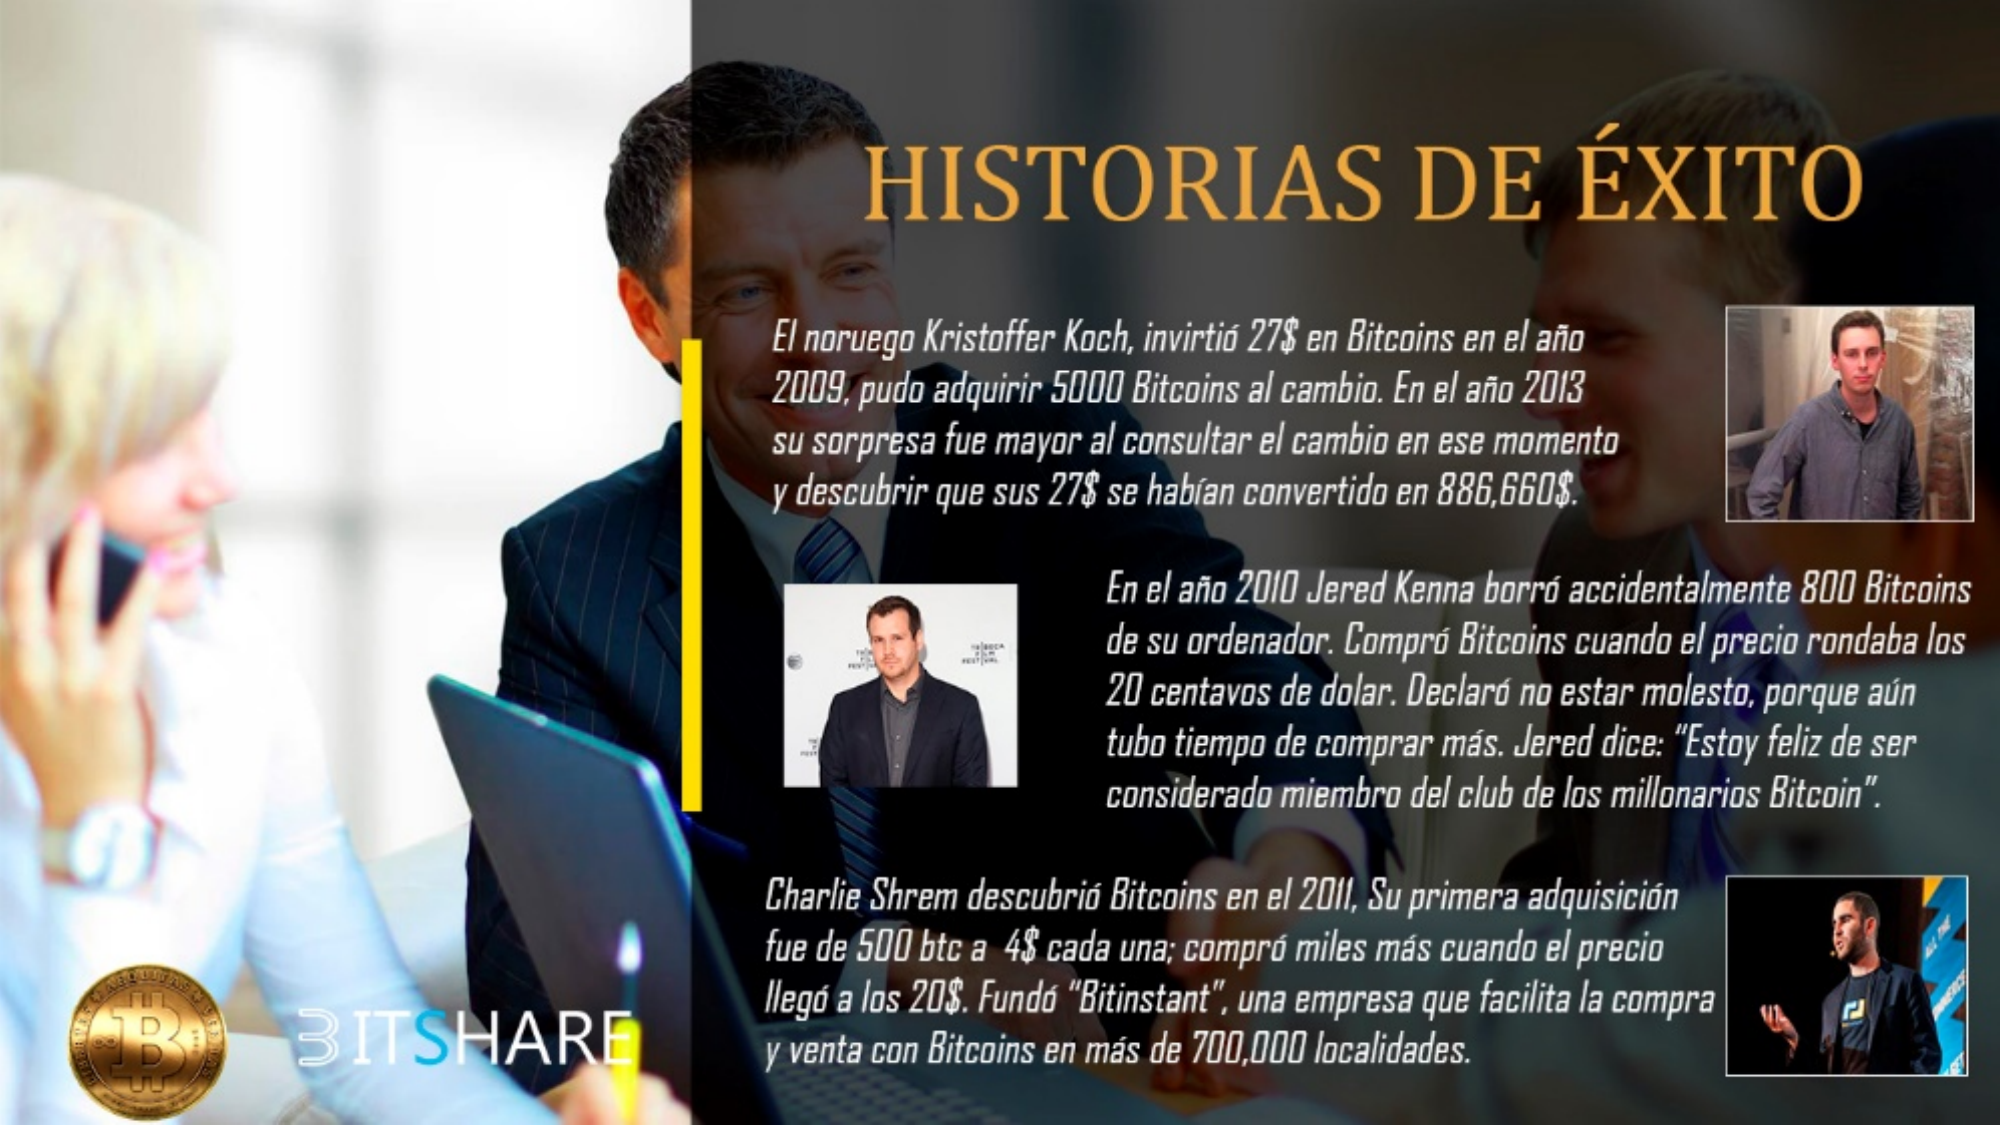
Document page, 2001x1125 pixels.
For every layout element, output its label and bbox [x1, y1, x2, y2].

list [0, 0, 2000, 1125]
